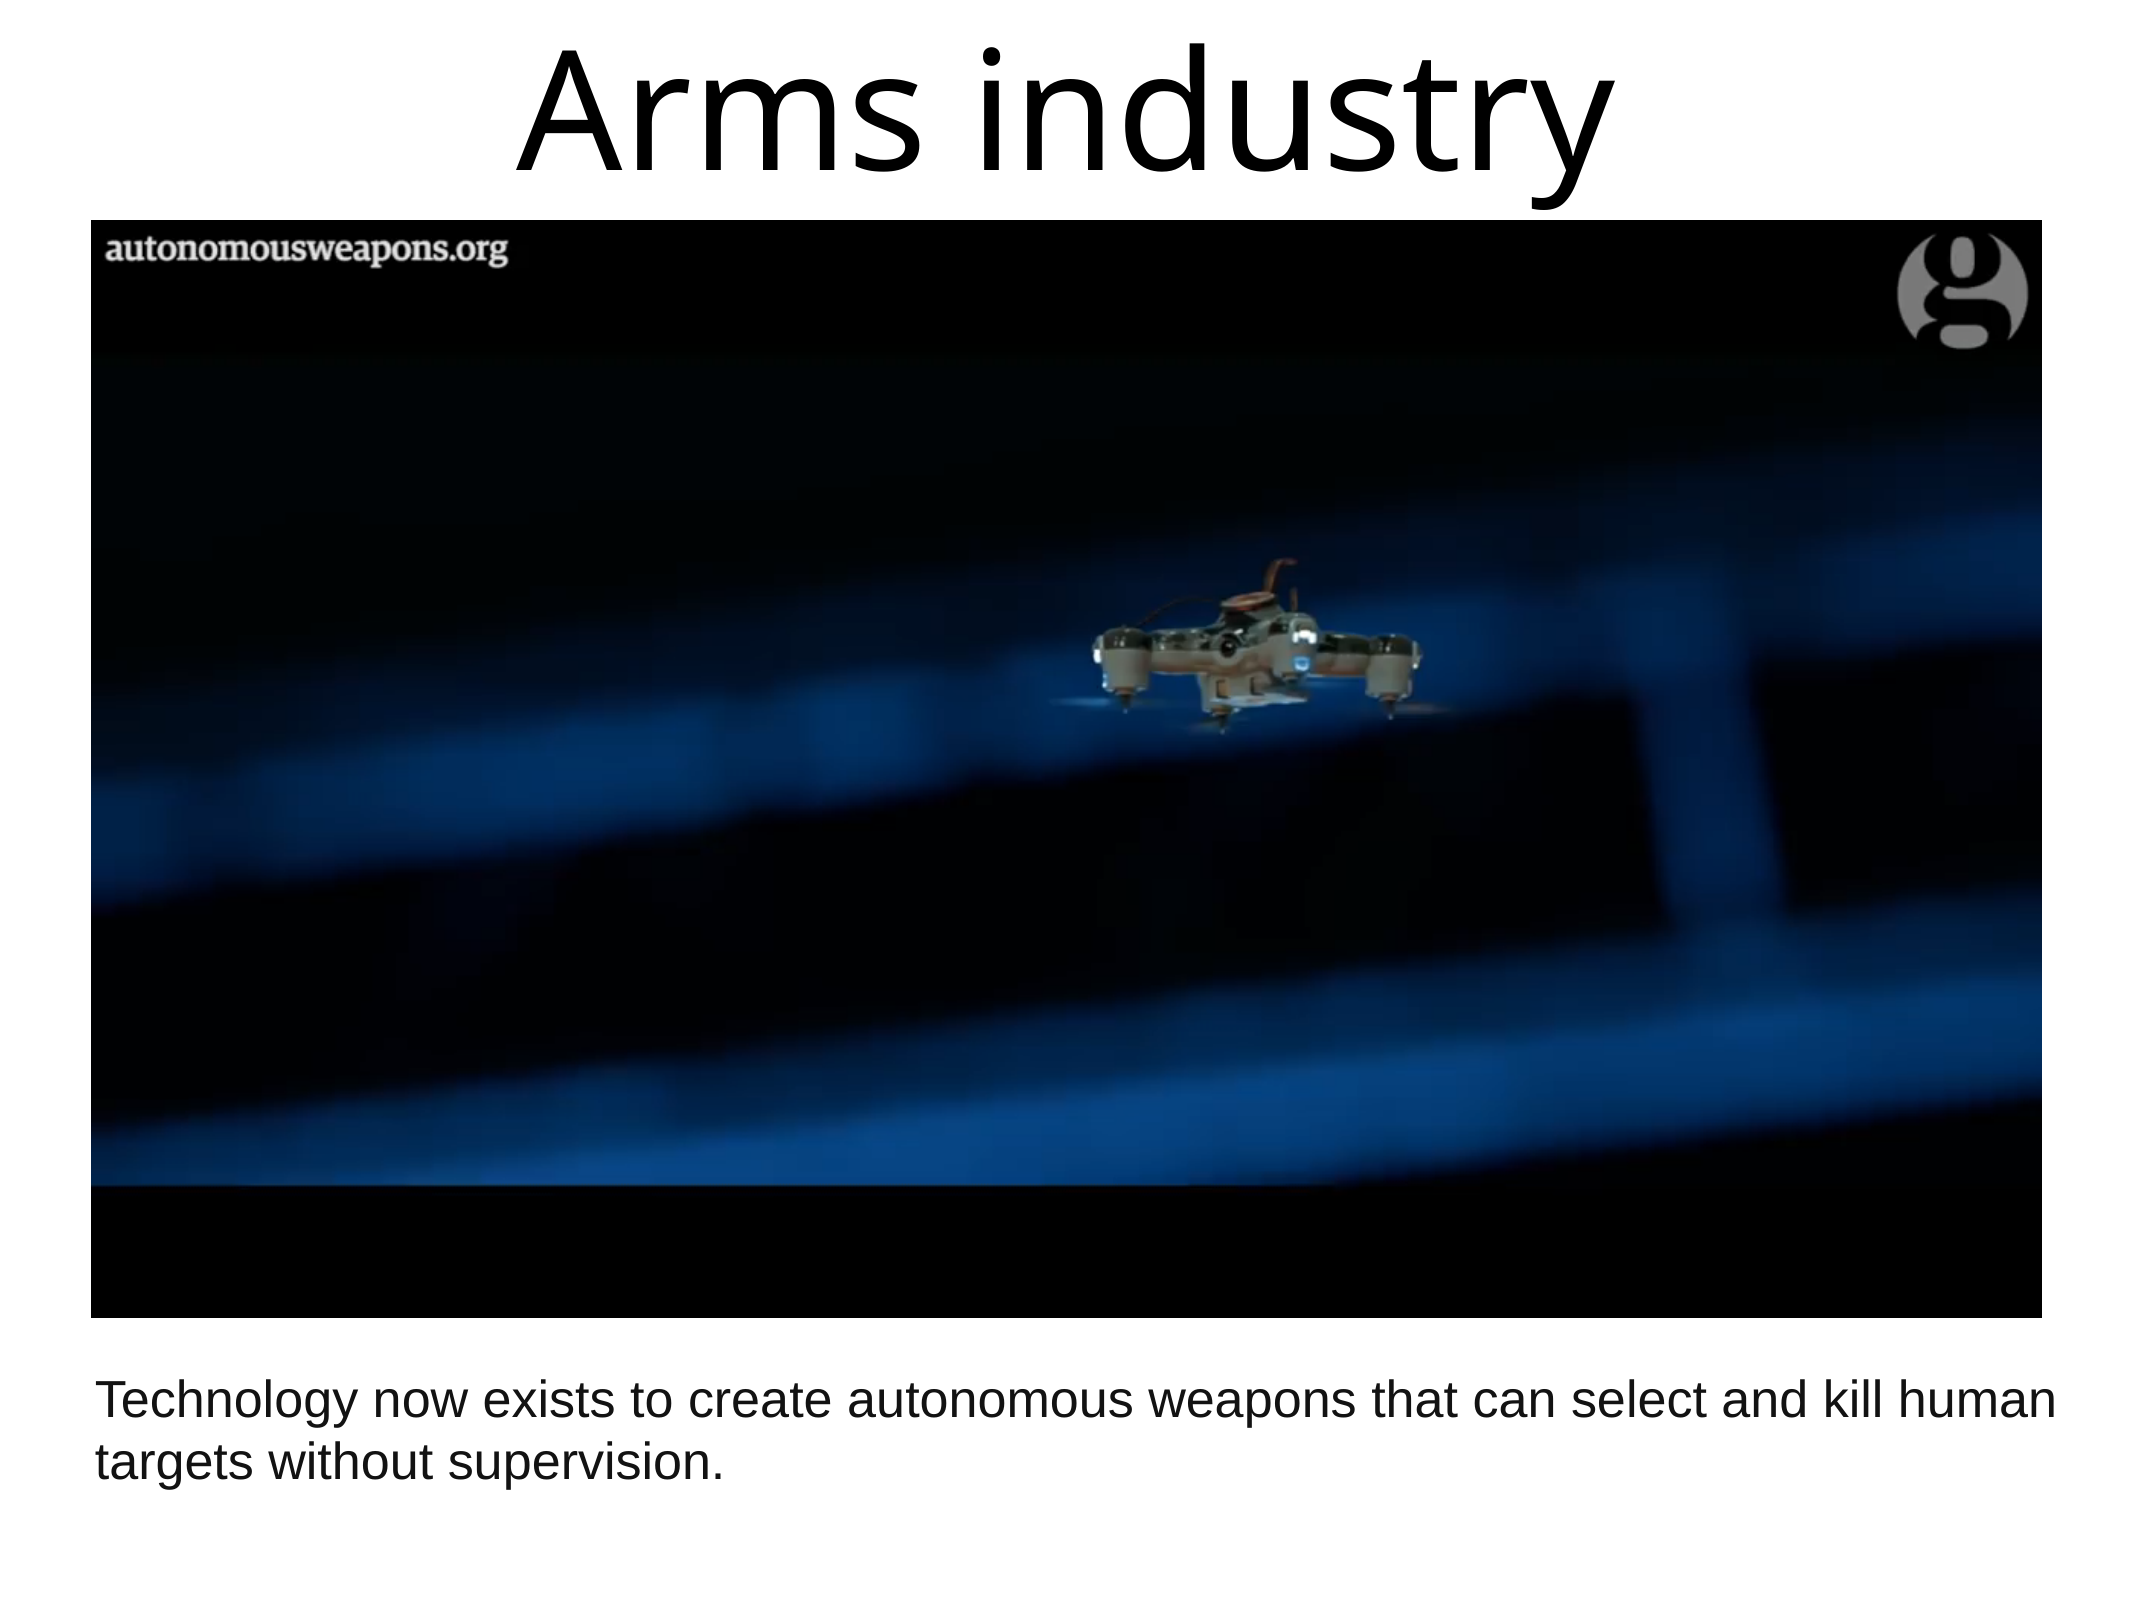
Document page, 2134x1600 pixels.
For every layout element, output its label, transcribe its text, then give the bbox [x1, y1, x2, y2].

title Arms industry [155, 0, 1978, 219]
list Technology now exists to create autonomous weapons that can select and kill human targets without supervision. [85, 1168, 2134, 1600]
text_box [90, 219, 2043, 1319]
